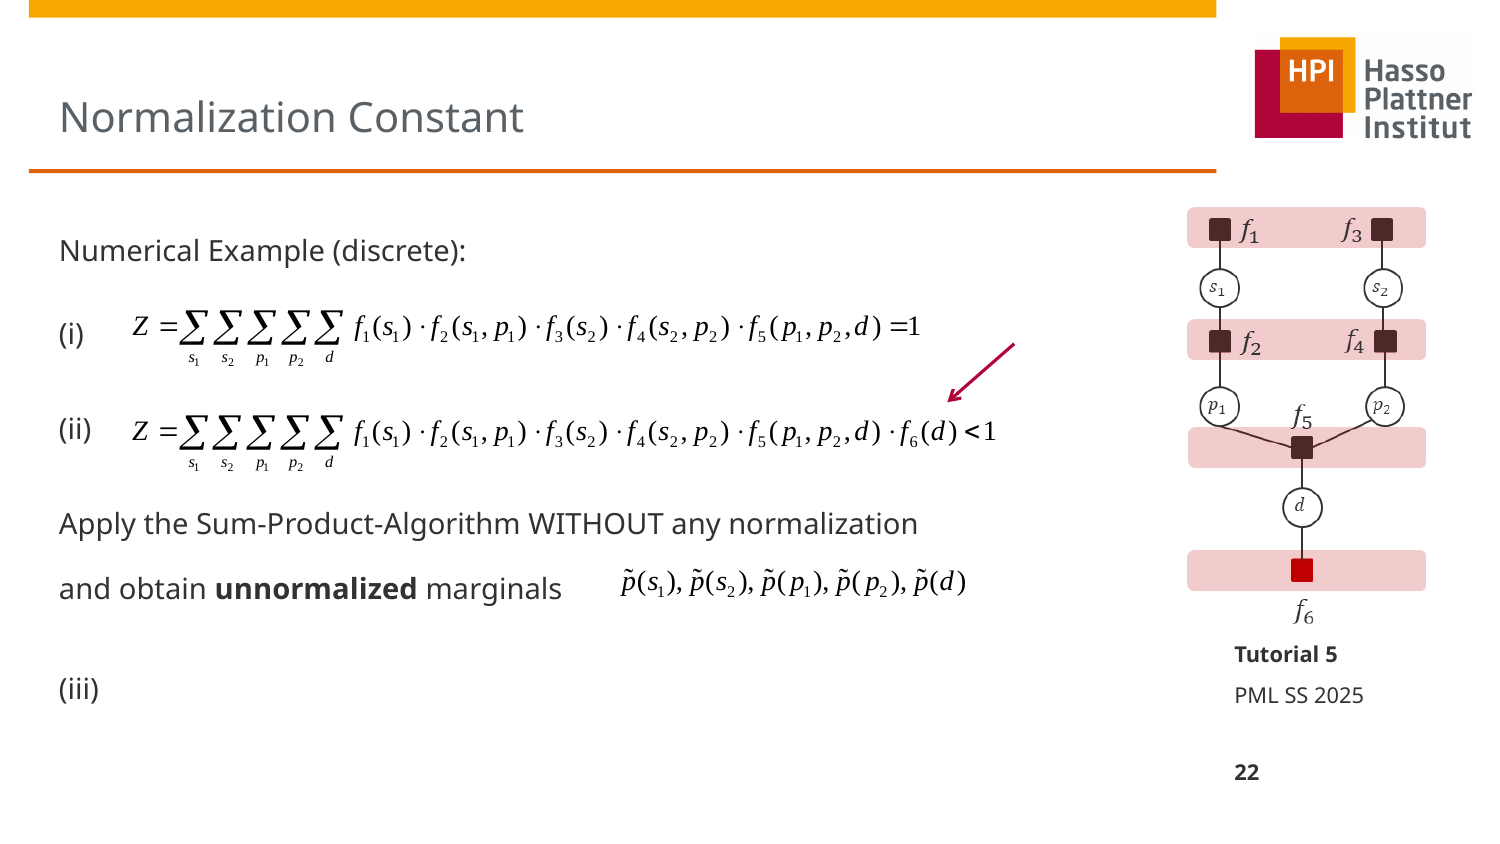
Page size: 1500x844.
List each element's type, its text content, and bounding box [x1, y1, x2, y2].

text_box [613, 562, 972, 605]
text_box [947, 343, 1015, 403]
title Normalization Constant [58, 17, 1187, 170]
slide_number 22 [1216, 758, 1471, 788]
picture [1252, 33, 1477, 142]
picture [1186, 198, 1426, 636]
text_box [127, 304, 925, 374]
footer Tutorial 5 [1216, 584, 1471, 670]
list Numerical Example (discrete): (i) (ii) Apply the Sum-Product-Algorithm WITHOUT any normalization and obtain unnormalized marginals (iii) [58, 203, 1187, 788]
slide_number PML SS 2025 [1216, 681, 1471, 758]
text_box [126, 409, 1001, 479]
